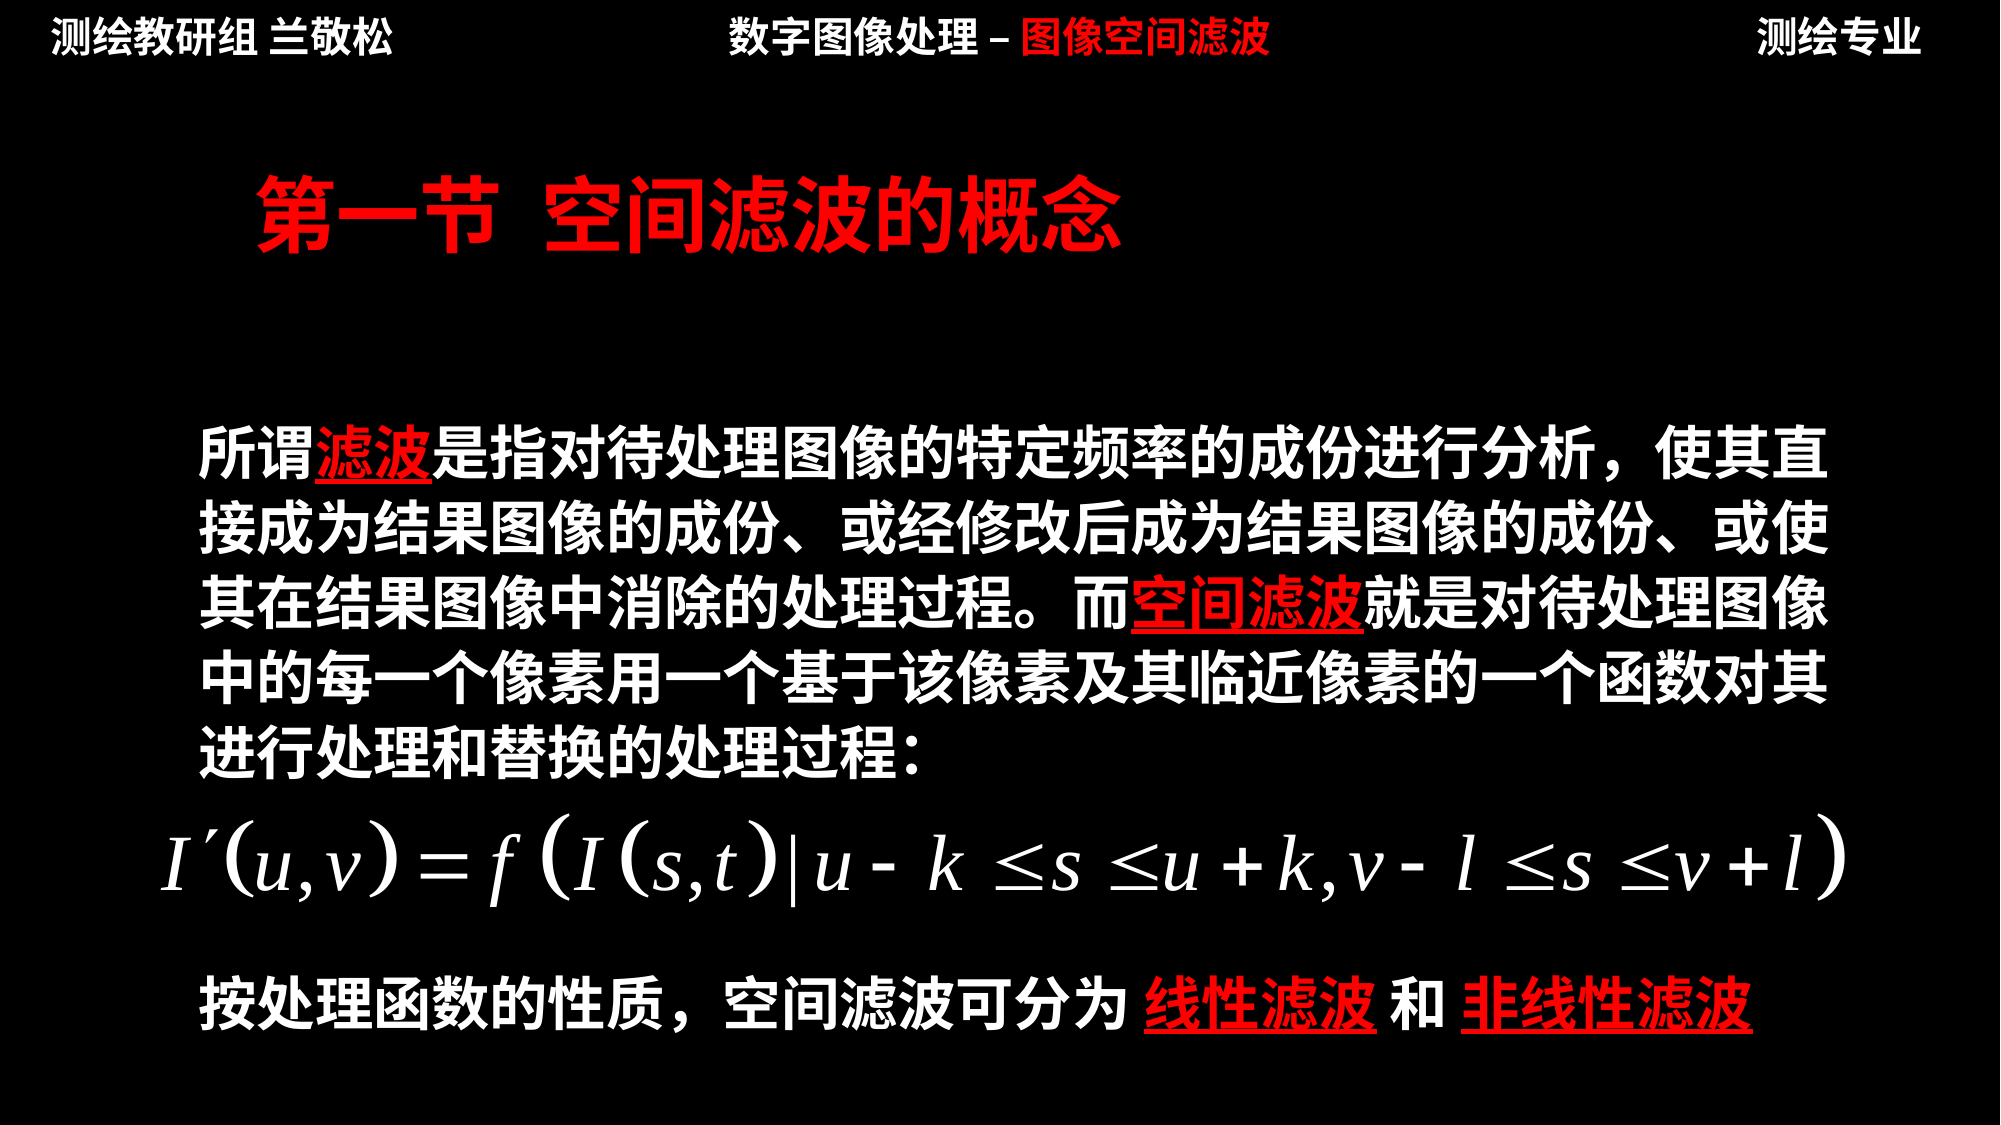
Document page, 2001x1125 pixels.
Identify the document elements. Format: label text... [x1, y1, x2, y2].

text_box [146, 404, 1854, 1042]
text_box 数字图像处理 – 图像空间滤波 [713, 3, 1287, 69]
text_box 第一节 空间滤波的概念 [238, 155, 1139, 271]
text_box 测绘专业 [1741, 3, 1939, 69]
text_box 测绘教研组 兰敬松 [35, 3, 409, 69]
